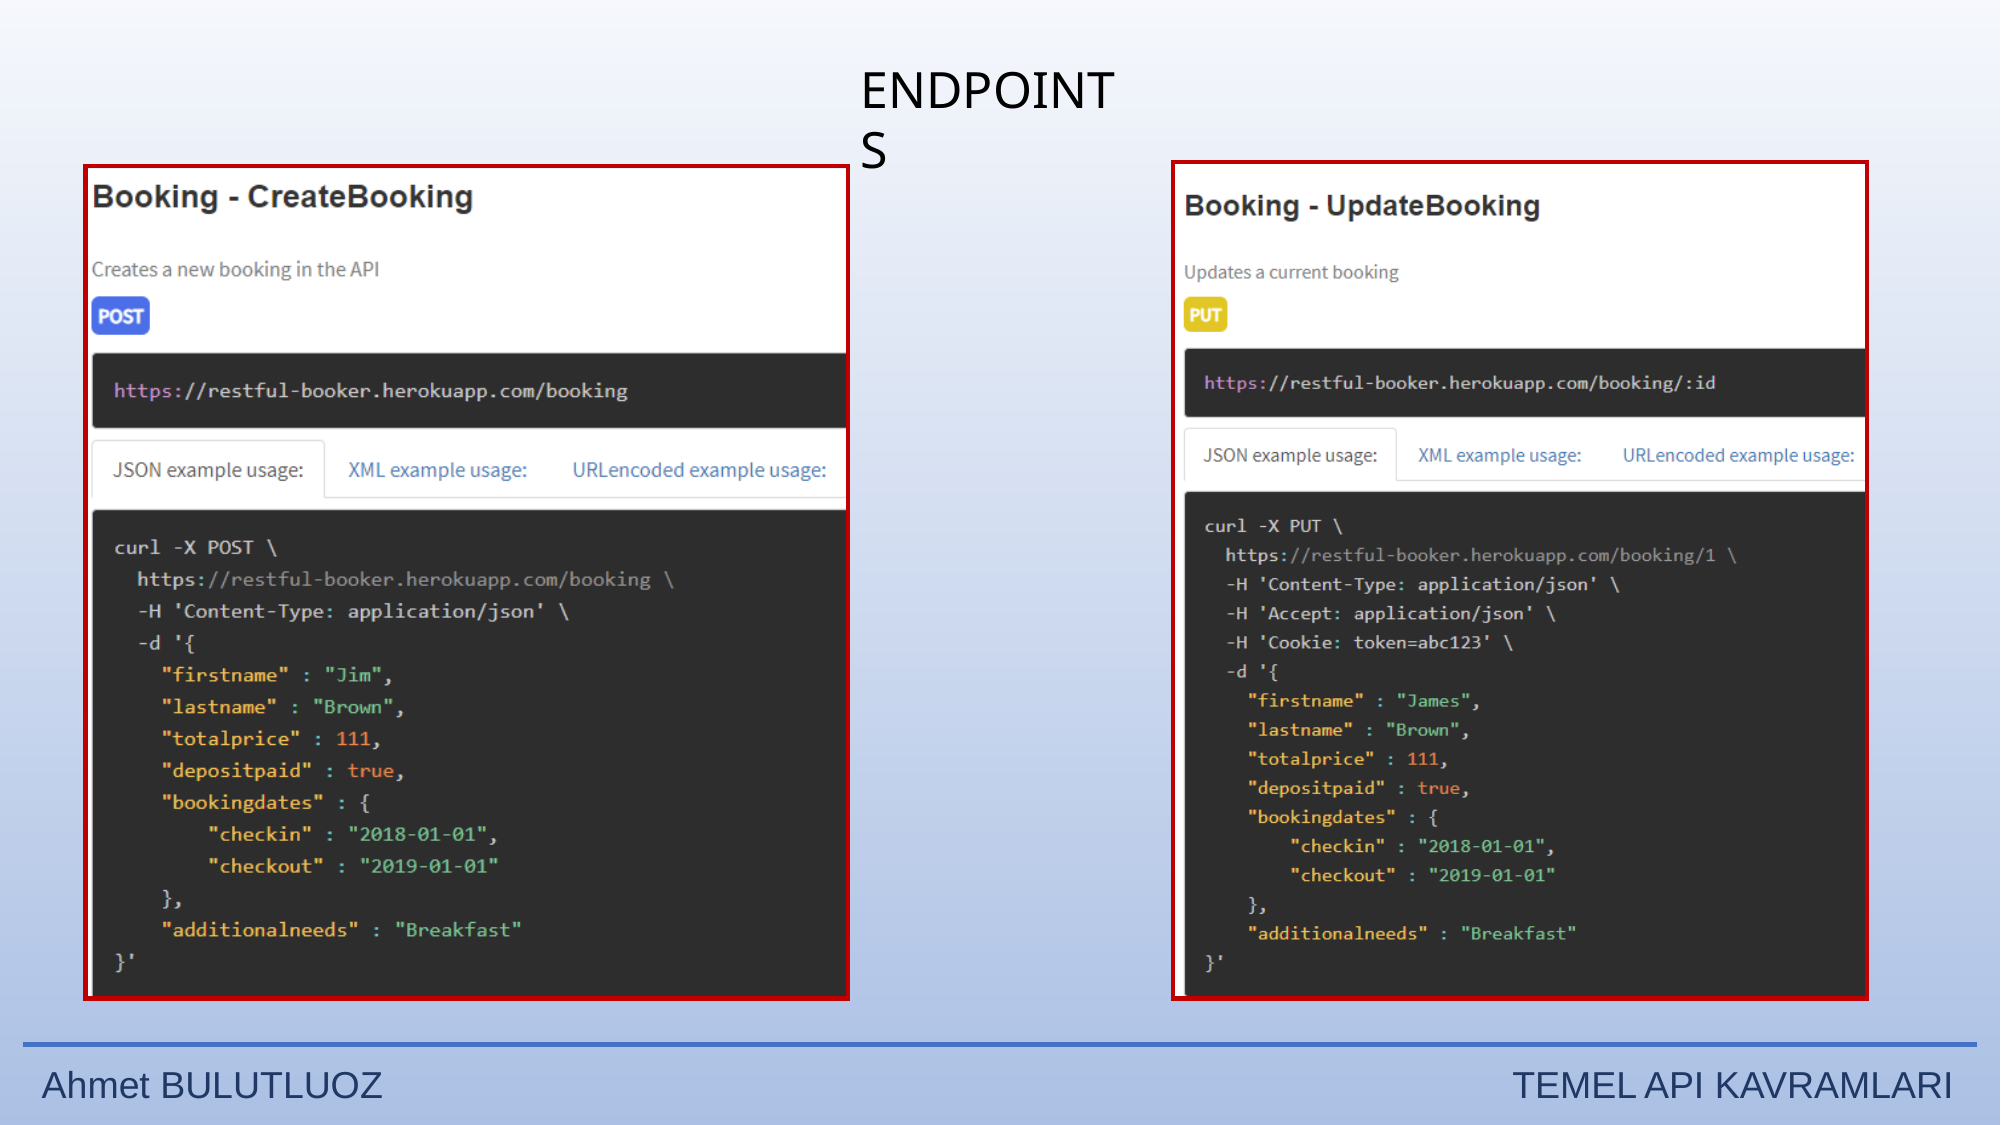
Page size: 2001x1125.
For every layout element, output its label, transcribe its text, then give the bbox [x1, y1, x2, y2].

picture [85, 169, 848, 999]
text_box Ahmet BULUTLUOZ TEMEL API KAVRAMLARI [26, 1053, 1981, 1125]
picture [1173, 161, 1867, 999]
text_box ENDPOINTS [846, 51, 1154, 187]
